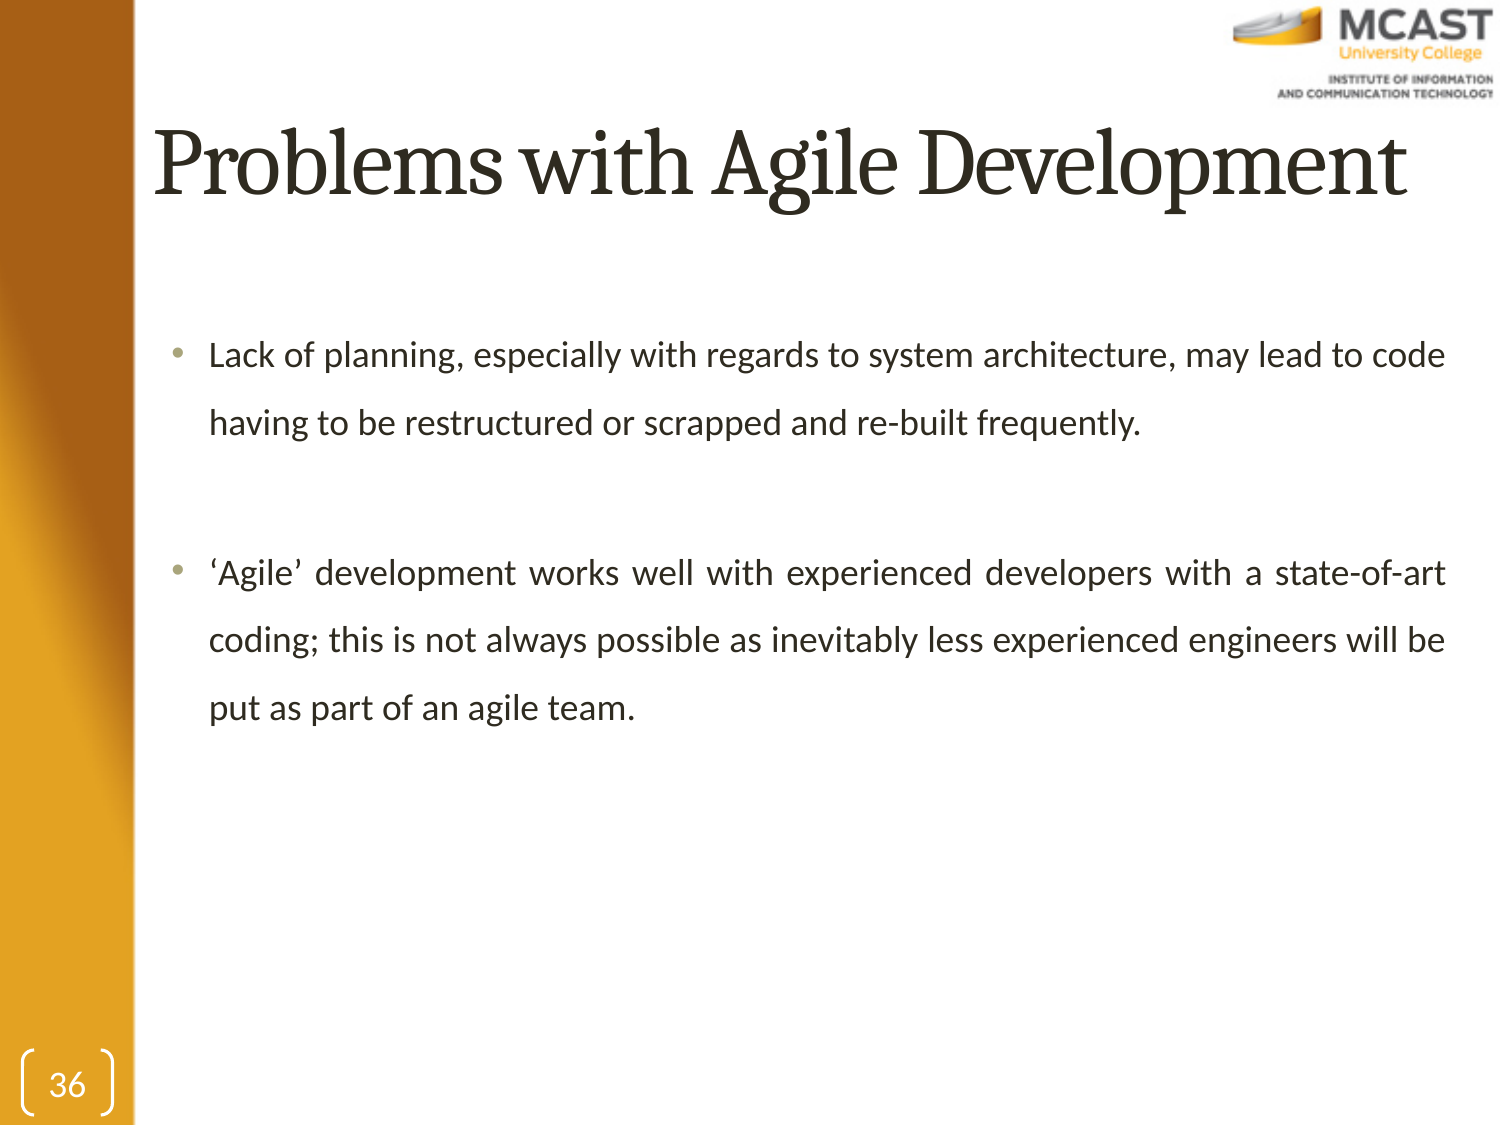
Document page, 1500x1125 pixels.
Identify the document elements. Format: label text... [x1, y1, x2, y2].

list Lack of planning, especially with regards to system architecture, may lead to code having to be restructured or scrapped and re-built frequently. ‘Agile’ development works well with experienced developers with a state-of-art coding; this is not always possible as inevitably less experienced engineers will be put as part of an agile team. [137, 299, 1463, 1088]
slide_number 36 [20, 1048, 115, 1117]
picture [0, 0, 1500, 1125]
title Problems with Agile Development [137, 62, 1500, 250]
